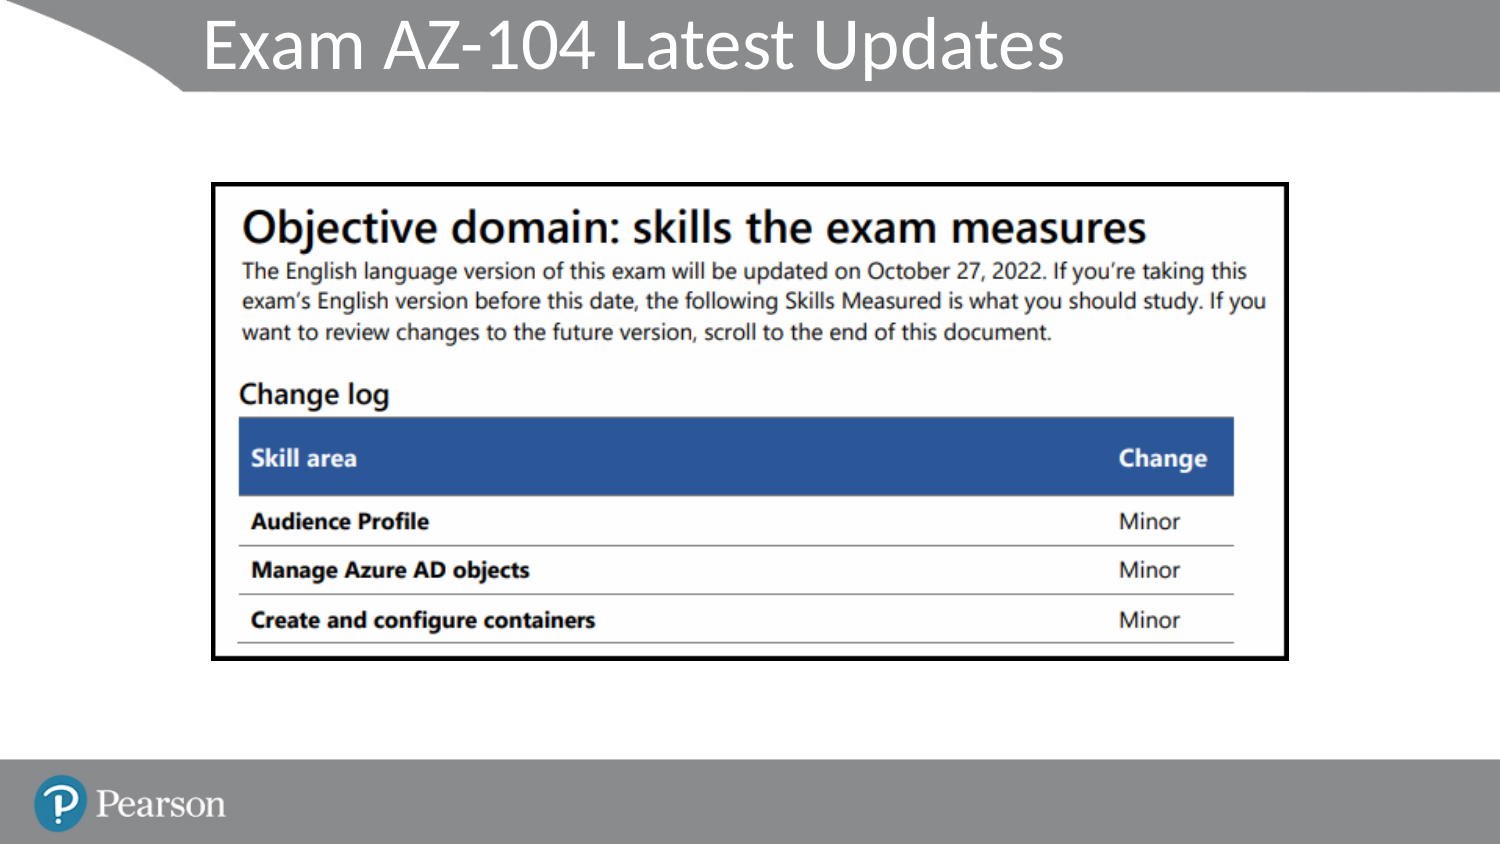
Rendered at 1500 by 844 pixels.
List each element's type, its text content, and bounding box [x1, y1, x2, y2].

title Exam AZ-104 Latest Updates [187, 0, 1426, 79]
picture [0, 0, 1500, 844]
